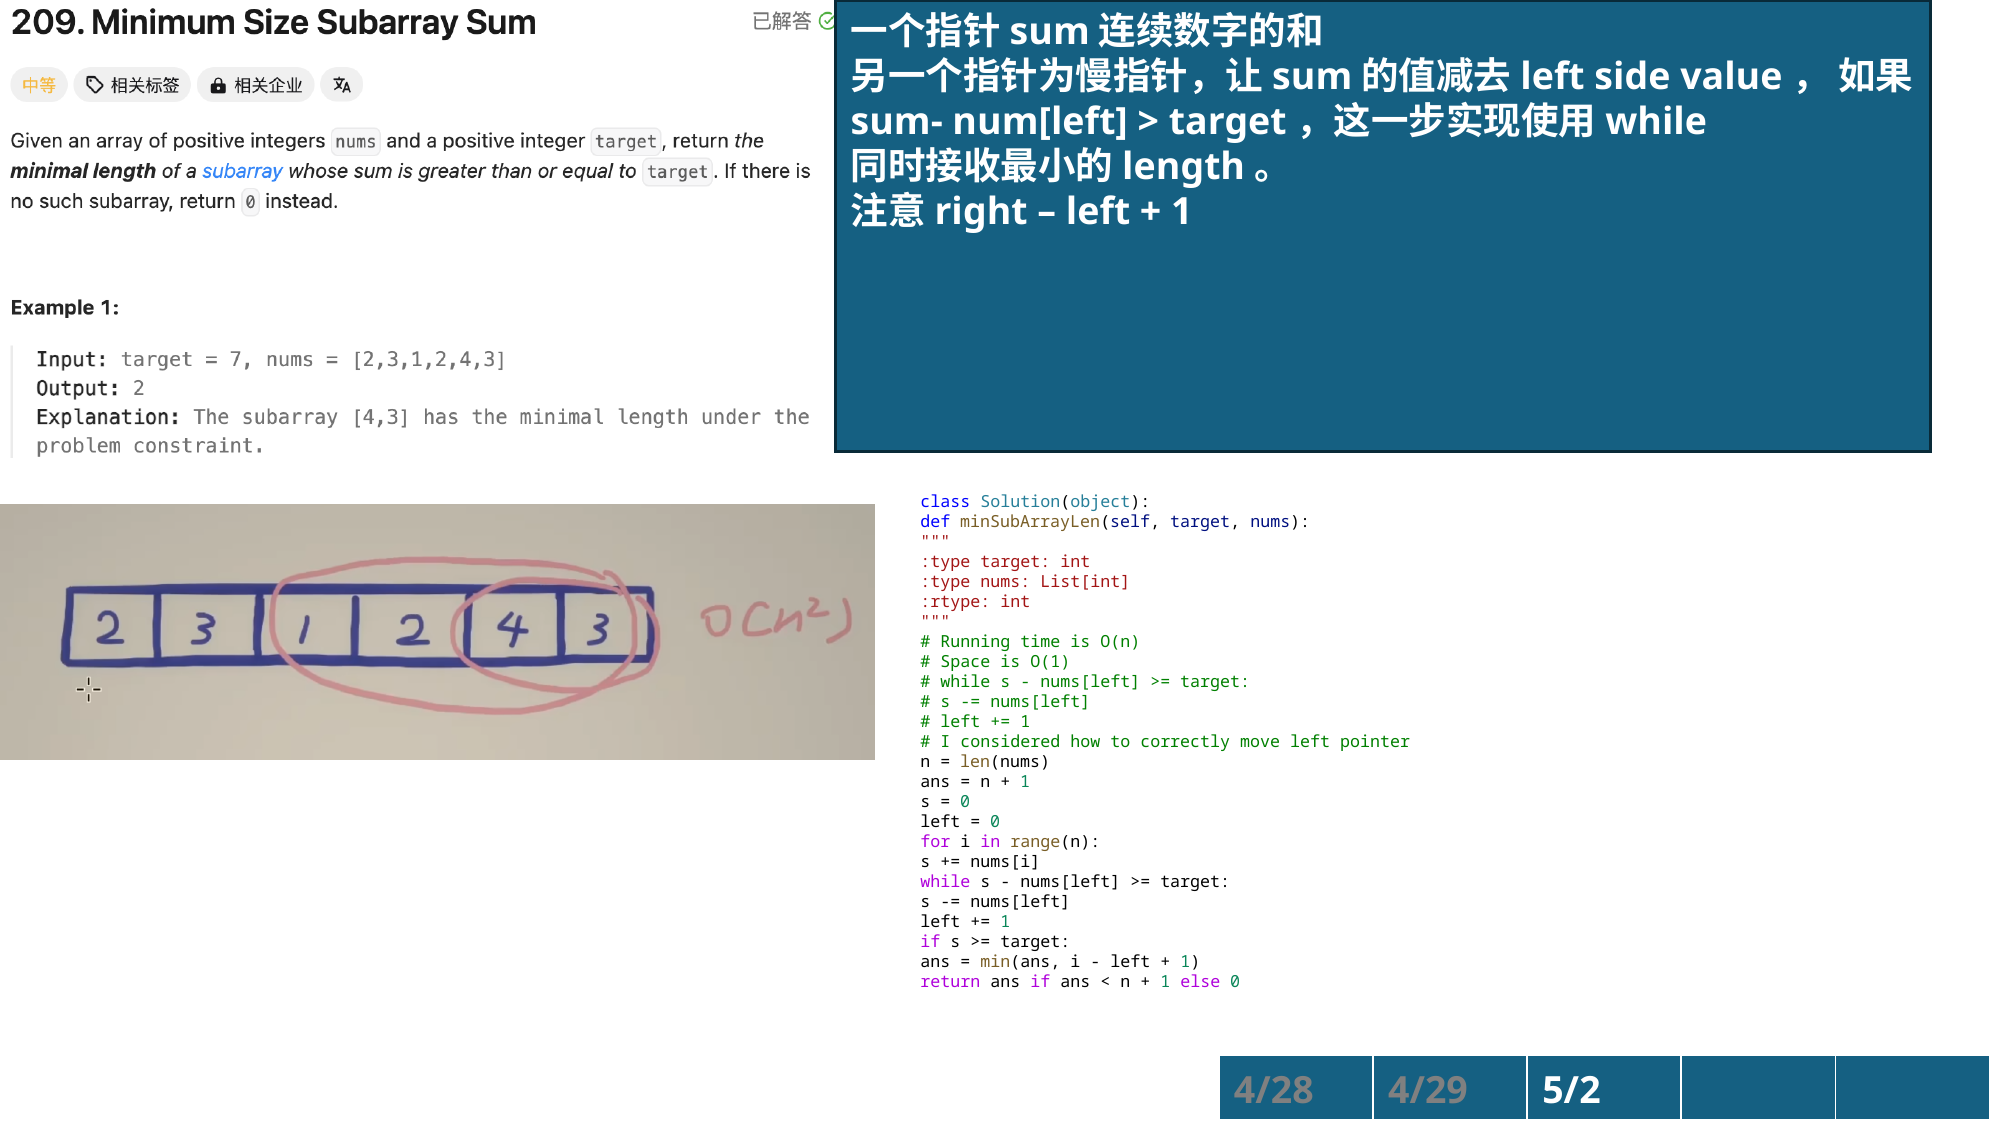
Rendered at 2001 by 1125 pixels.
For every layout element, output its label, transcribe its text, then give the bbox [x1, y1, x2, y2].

table_header 5/2 [1528, 1056, 1680, 1119]
table_header 4/29 [1374, 1056, 1526, 1119]
table_header 4/28 [1220, 1056, 1372, 1119]
table_header [1682, 1056, 1835, 1119]
text_box class Solution(object): def minSubArrayLen(self, target, nums): """ :type target: int :type nums: List[int] :rtype: int """ # Running time is O(n) # Space is O(1) # while s - nums[left] >= target: # s -= nums[left] # left += 1 # I considered how to correctly move left pointer n = len(nums) ans = n + 1 s = 0 left = 0 for i in range(n): s += nums[i] while s - nums[left] >= target: s -= nums[left] left += 1 if s >= target: ans = min(ans, i - left + 1) return ans if ans < n + 1 else 0 [905, 483, 1906, 1038]
table_header [1836, 1056, 1989, 1119]
text_box 一个指针sum连续数字的和 另一个指针为慢指针，让sum的值减去left side value， 如果sum- num[left] > target，这一步实现使用while 同时接收最小的length。 注意right – left + 1 [837, 0, 1932, 453]
picture [0, 0, 837, 458]
picture [0, 504, 876, 760]
